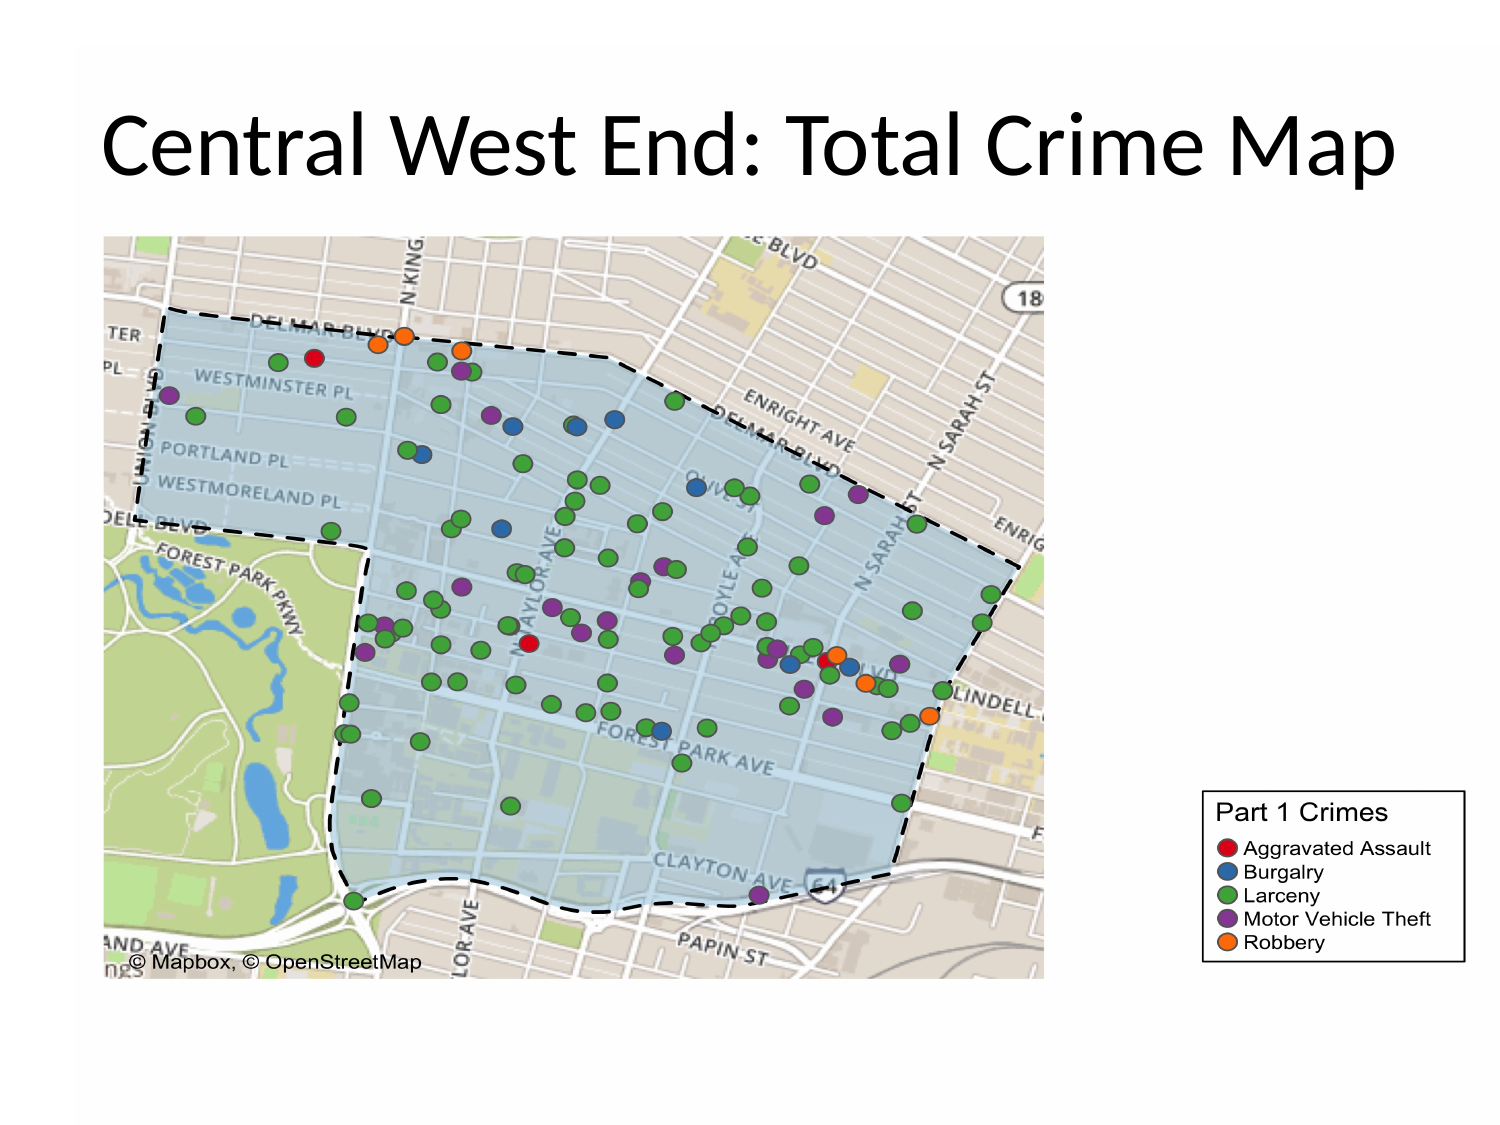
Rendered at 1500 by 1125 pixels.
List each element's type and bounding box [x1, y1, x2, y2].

title [74, 44, 1500, 1125]
